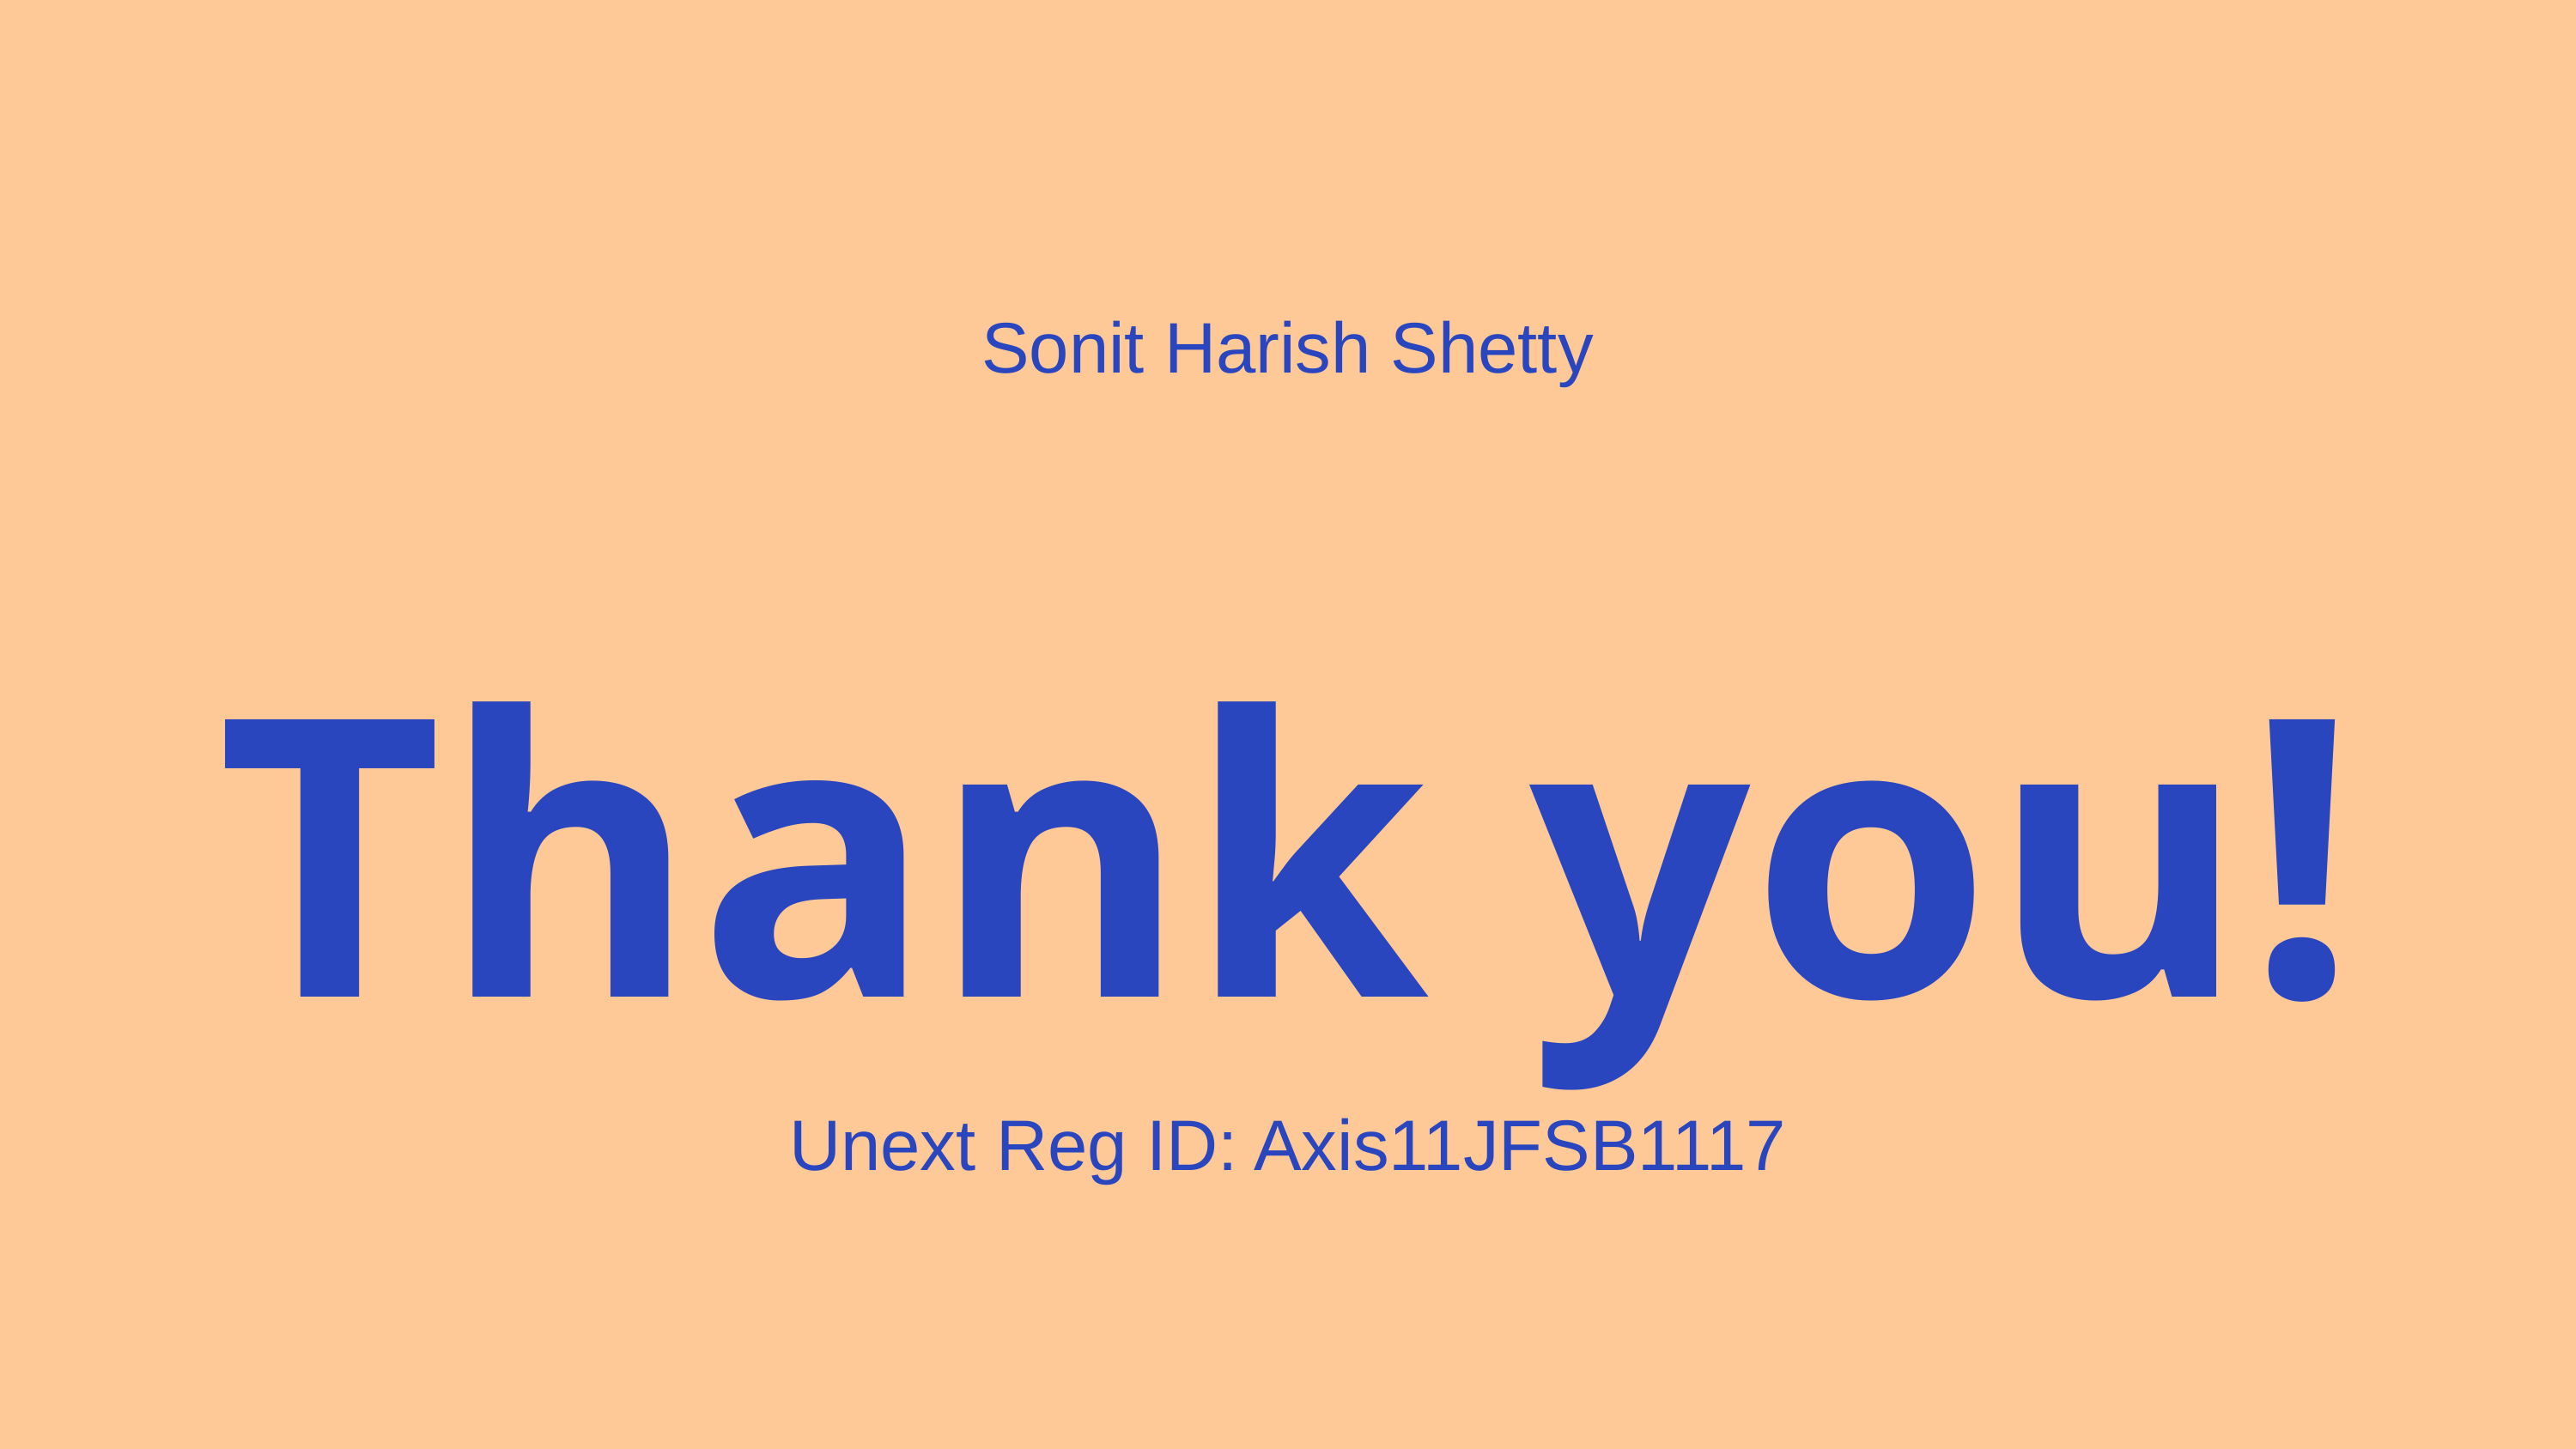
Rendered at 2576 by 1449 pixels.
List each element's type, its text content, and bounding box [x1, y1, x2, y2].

text_box Sonit Harish Shetty [485, 293, 2090, 388]
text_box Unext Reg ID: Axis11JFSB1117 [485, 1089, 2090, 1185]
text_box Thank you! [108, 421, 2468, 1075]
